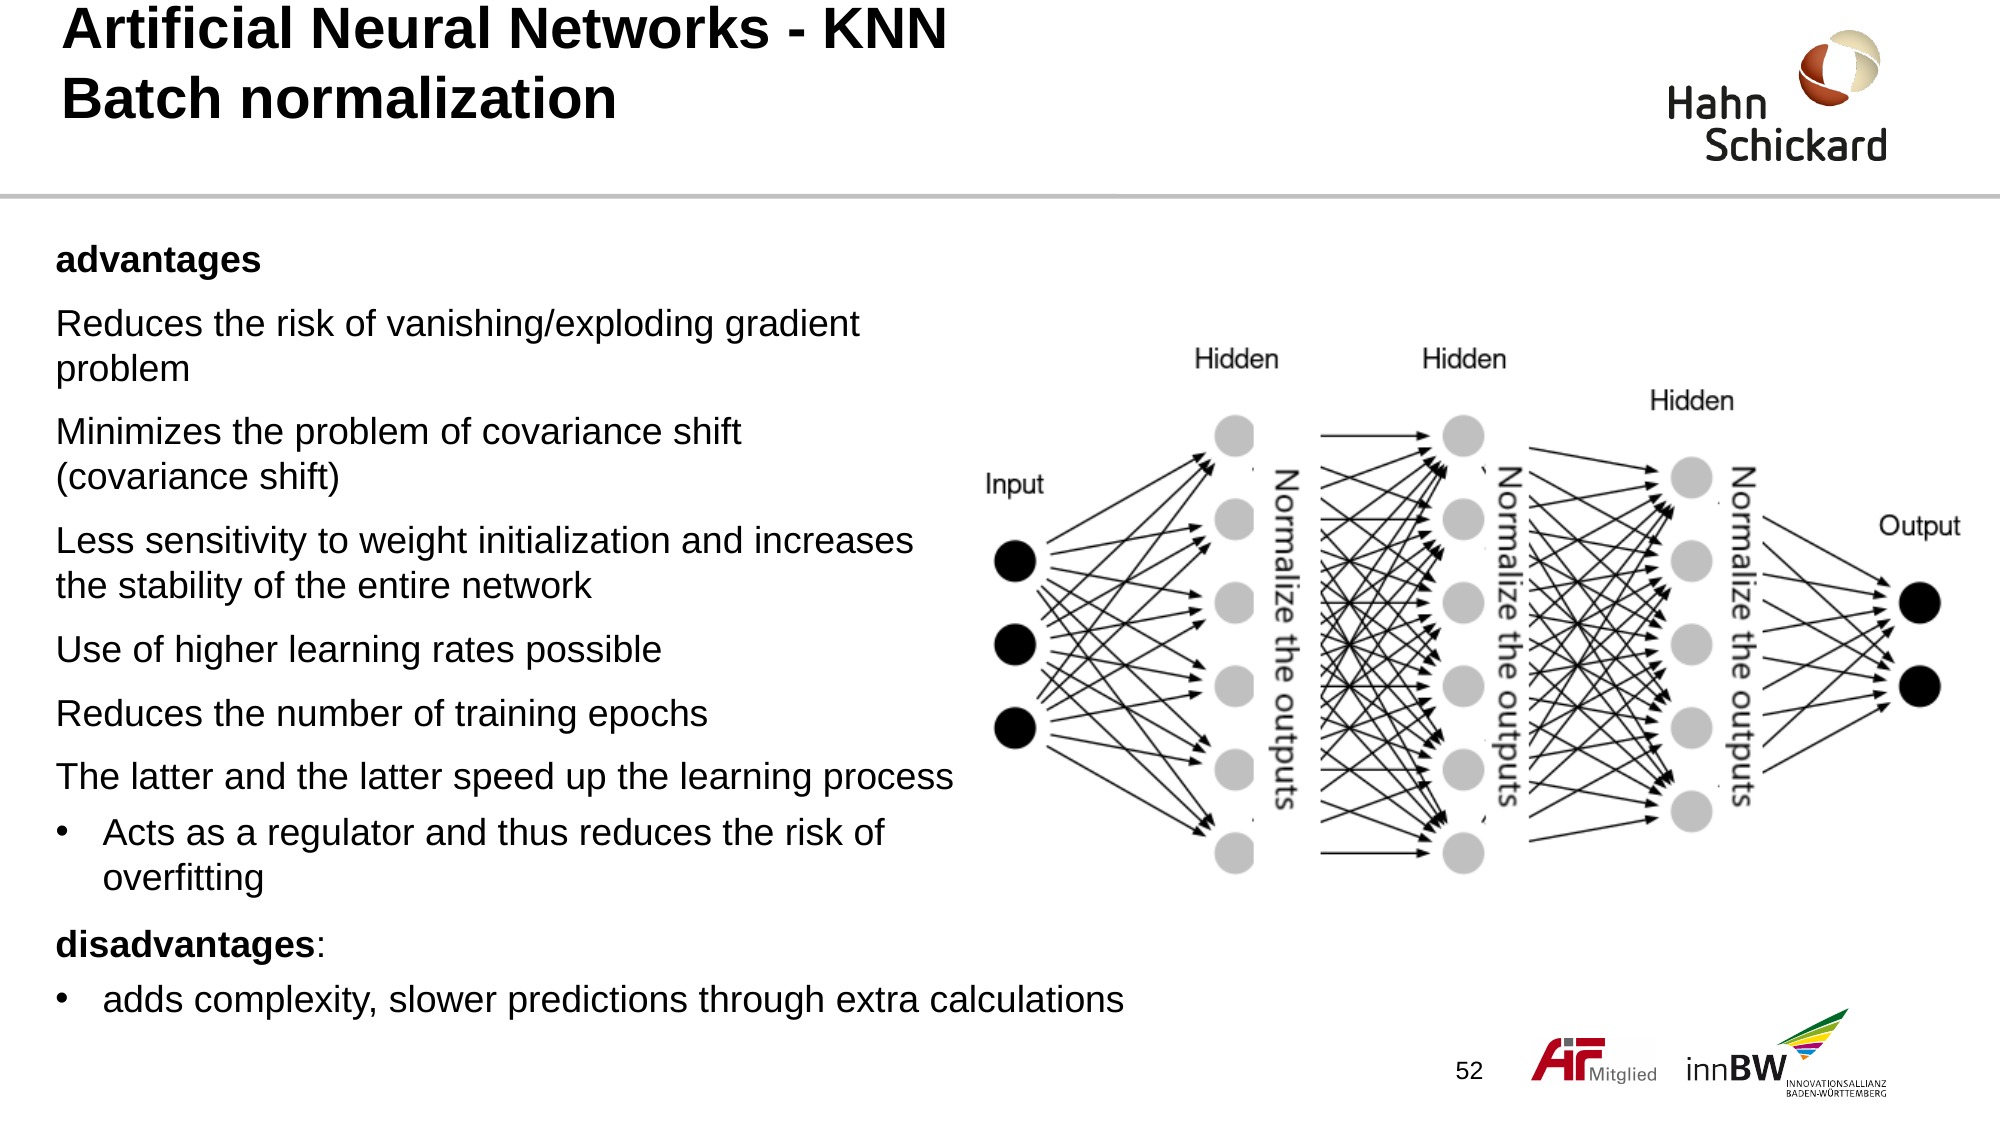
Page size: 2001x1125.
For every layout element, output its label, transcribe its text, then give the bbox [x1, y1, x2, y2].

picture [1531, 1038, 1656, 1084]
picture [939, 315, 1996, 929]
text_box advantages Reduces the risk of vanishing/exploding gradient problem Minimizes the problem of covariance shift (covariance shift) Less sensitivity to weight initialization and increases the stability of the entire network Use of higher learning rates possible Reduces the number of training epochs The latter and the latter speed up the learning process Acts as a regulator and thus reduces the risk of overfitting [40, 227, 977, 906]
title Artificial Neural Networks - KNN Batch normalization [40, 9, 1624, 181]
picture [1669, 30, 1886, 161]
text_box disadvantages: adds complexity, slower predictions through extra calculations [40, 912, 1603, 1028]
slide_number 52 [1386, 1039, 1504, 1100]
